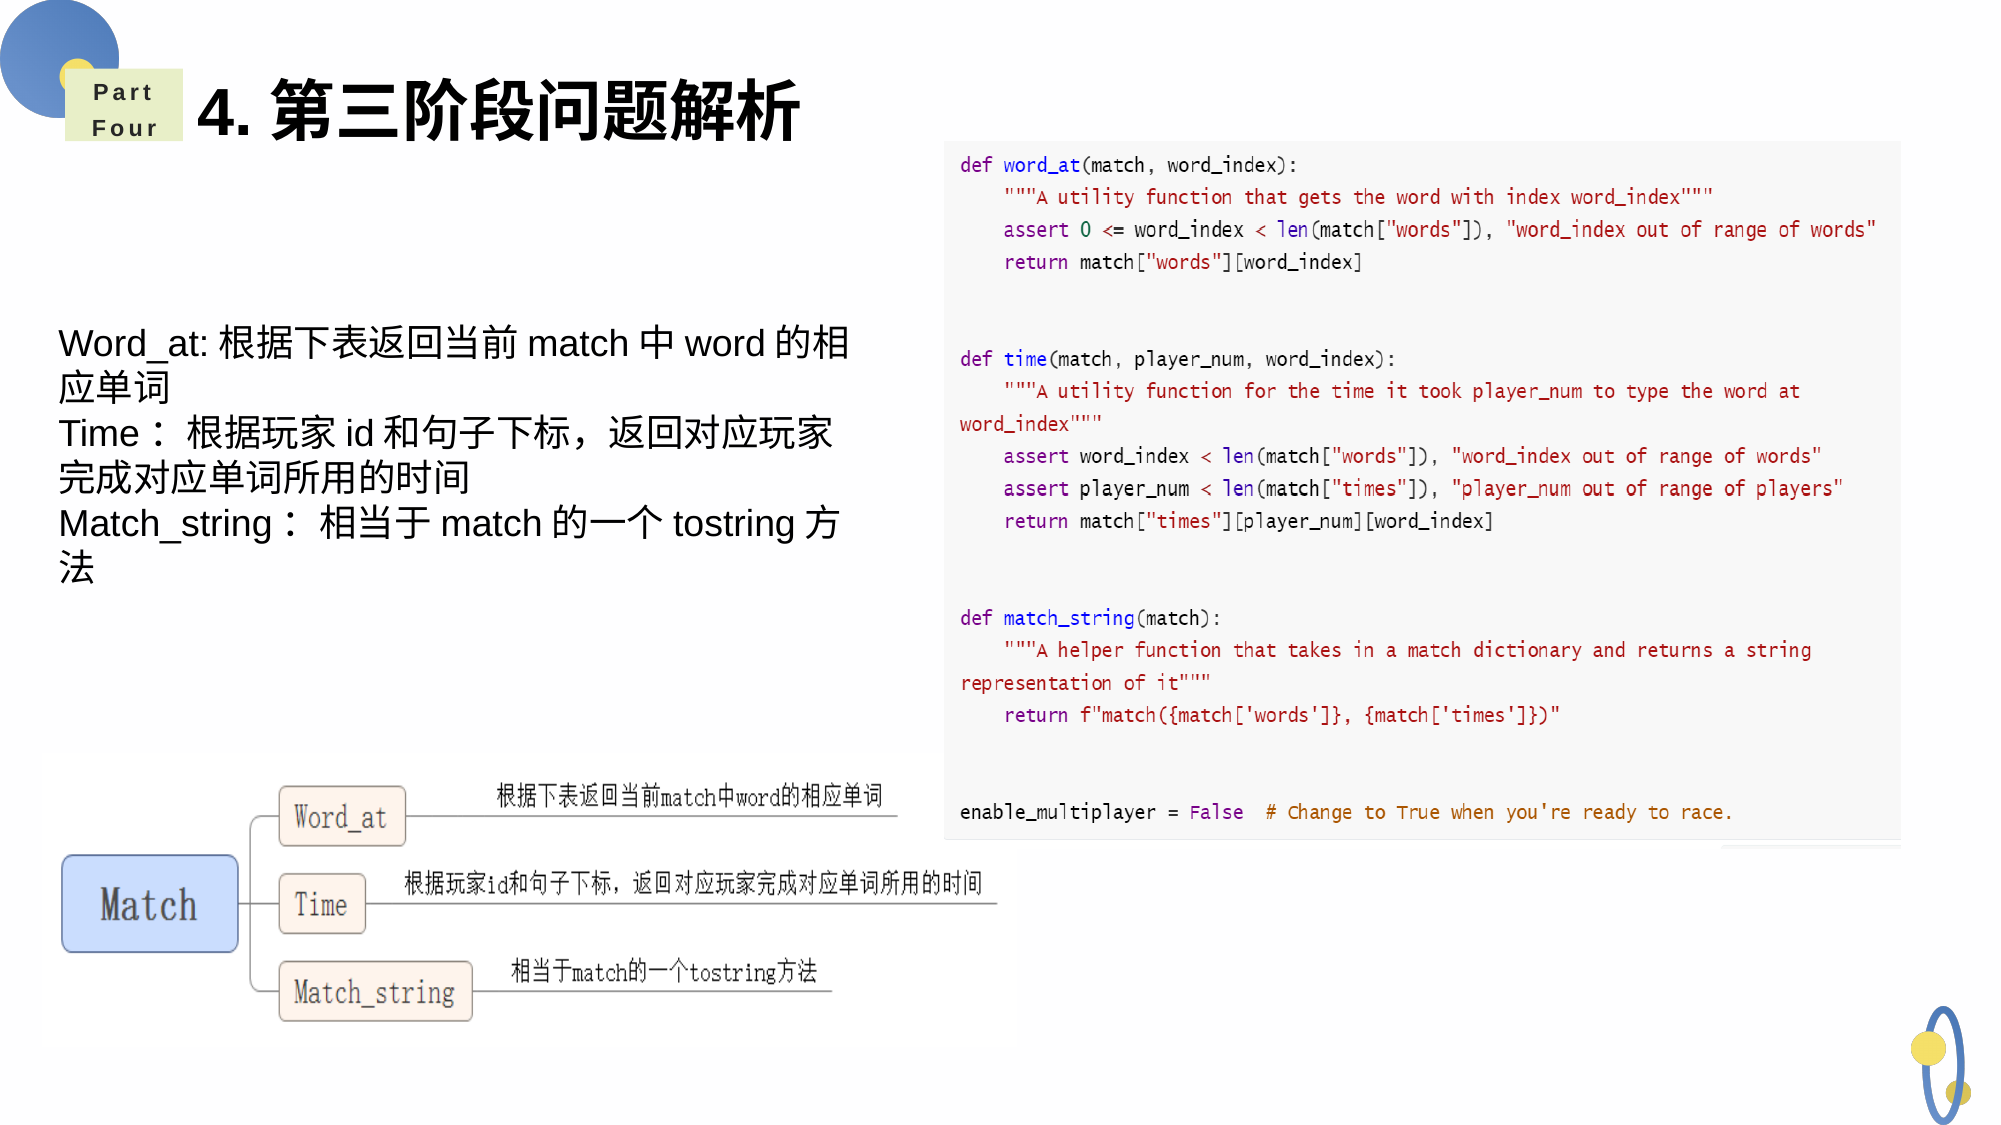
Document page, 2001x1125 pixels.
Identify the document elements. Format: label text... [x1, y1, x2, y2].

picture [1911, 1006, 1971, 1125]
text_box Word_at:根据下表返回当前match中word的相应单词 Time：根据玩家id和句子下标，返回对应玩家完成对应单词所用的时间 Match_string：相当于match的一个tostring方法 [43, 311, 877, 597]
text_box 4.第三阶段问题解析 [182, 61, 877, 156]
picture [0, 0, 119, 118]
text_box Part Four [65, 68, 183, 142]
picture [42, 141, 1901, 1047]
